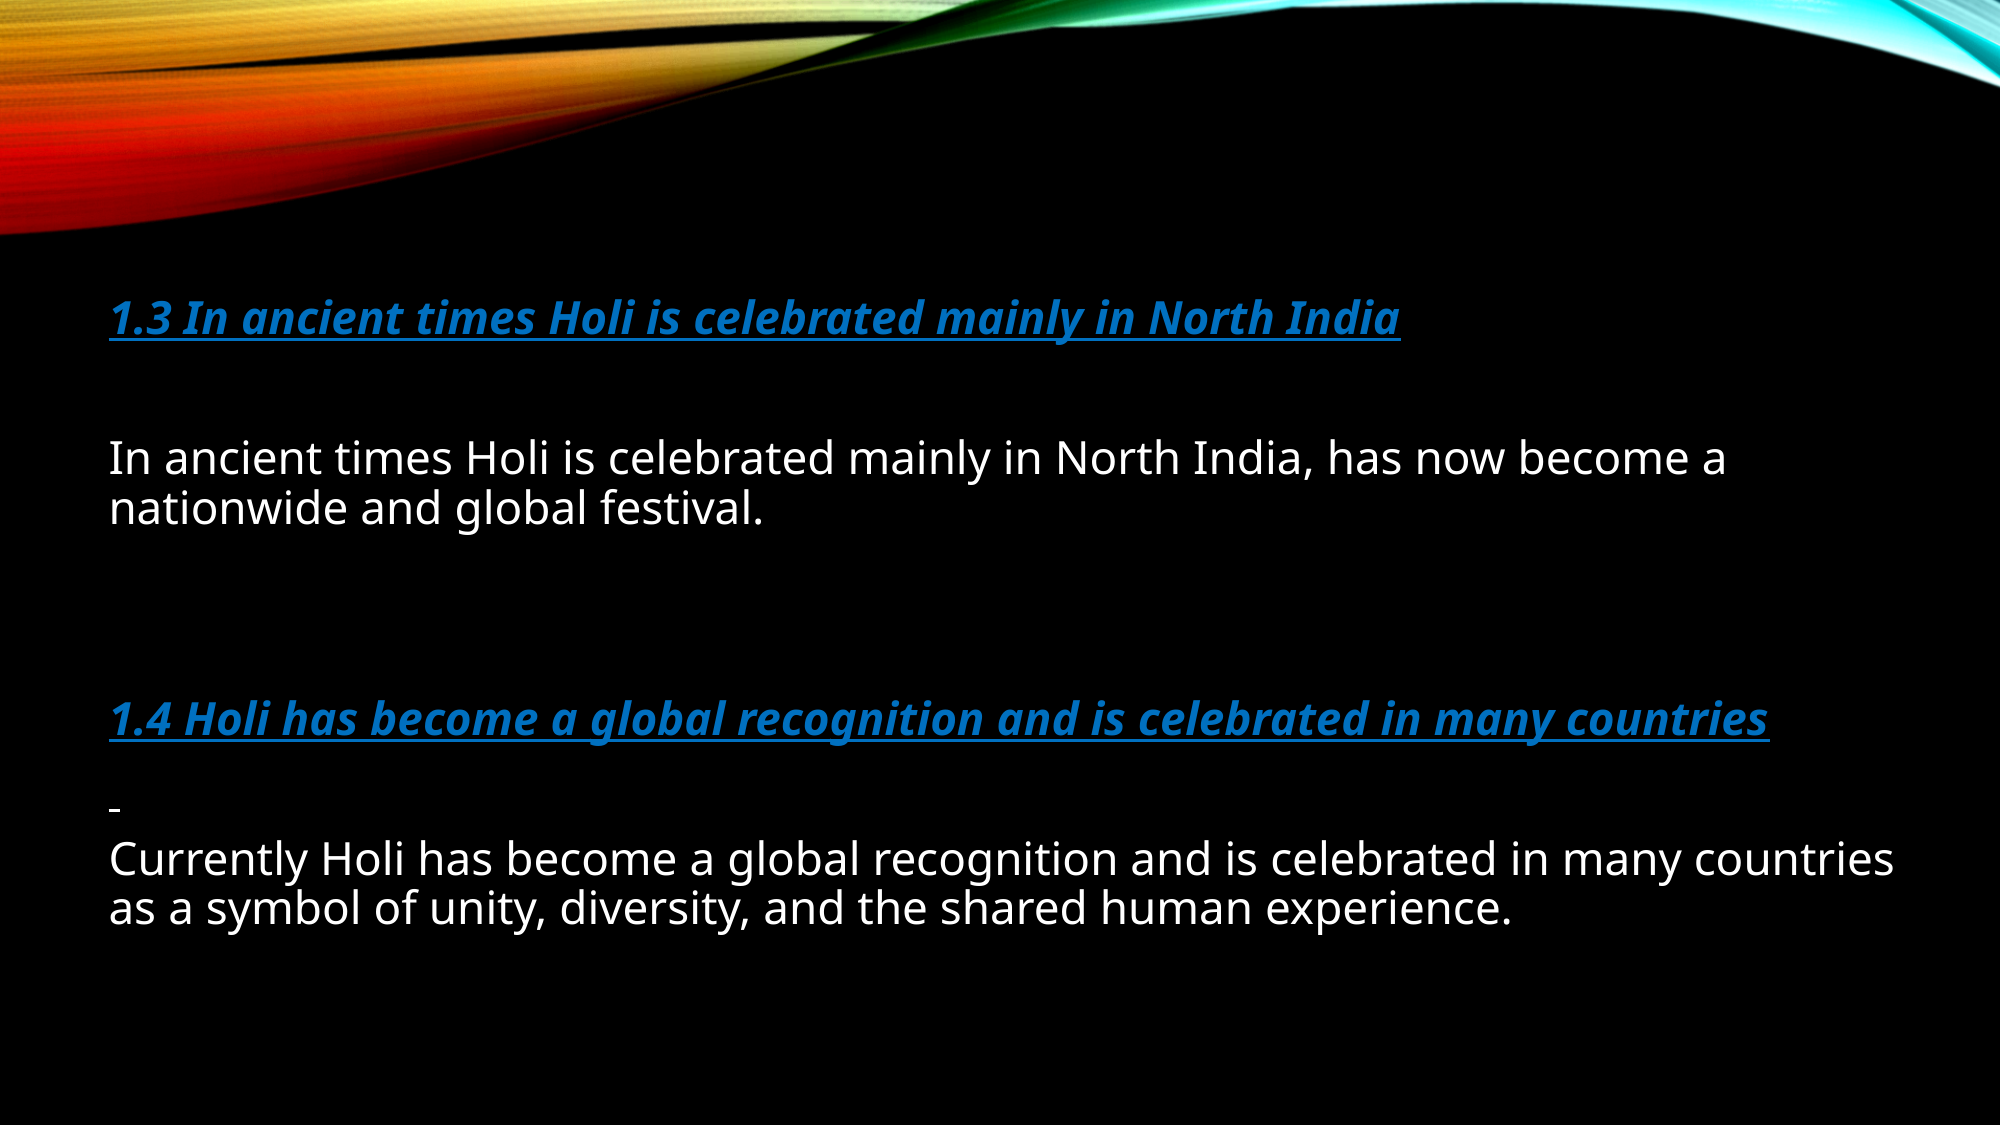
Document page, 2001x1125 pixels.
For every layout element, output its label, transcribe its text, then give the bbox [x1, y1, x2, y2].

list 1.3 In ancient times Holi is celebrated mainly in North India In ancient times Holi is celebrated mainly in North India, has now become a nationwide and global festival. 1.4 Holi has become a global recognition and is celebrated in many countries Currently Holi has become a global recognition and is celebrated in many countries as a symbol of unity, diversity, and the shared human experience. [93, 287, 1933, 948]
picture [0, 0, 2000, 237]
